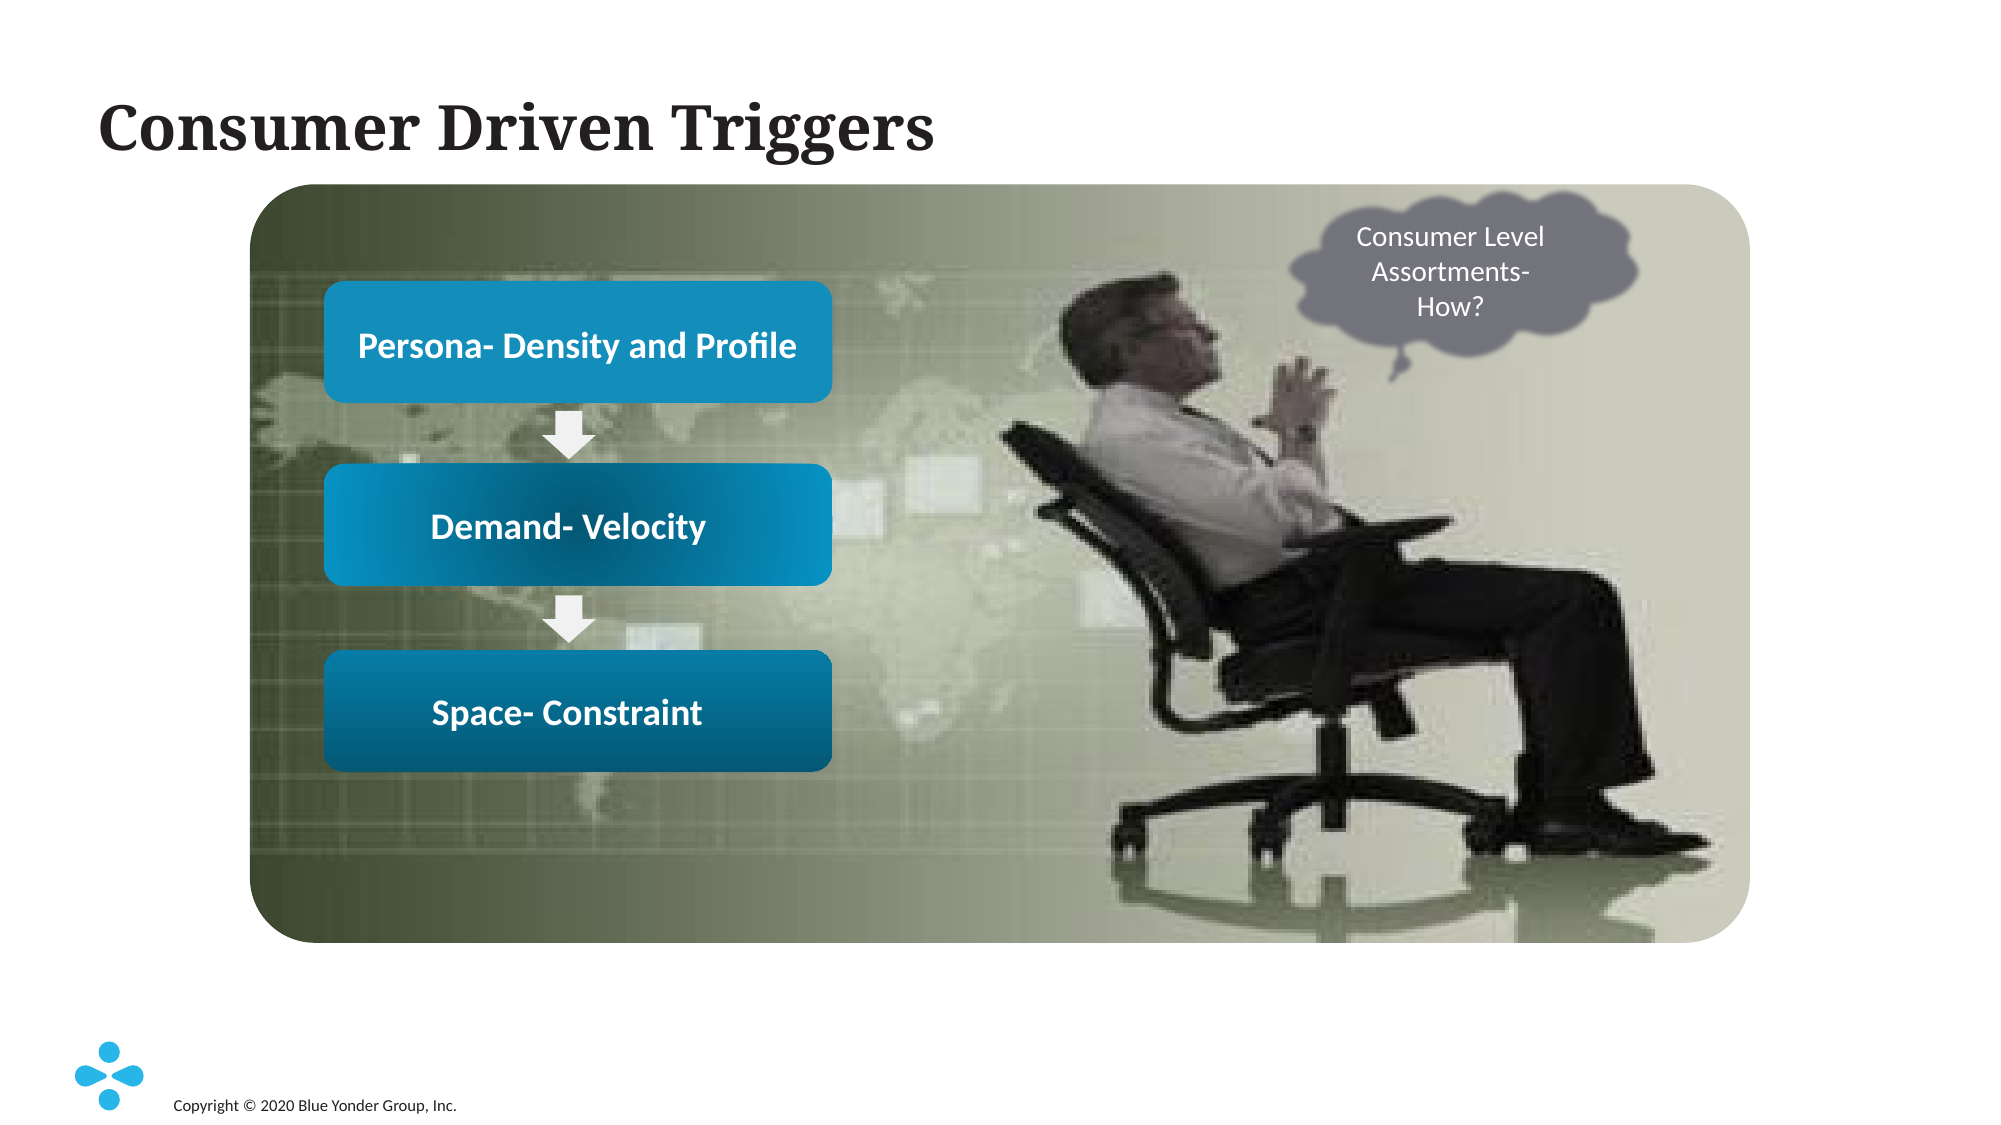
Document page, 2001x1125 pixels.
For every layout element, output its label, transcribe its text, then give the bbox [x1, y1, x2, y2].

title Consumer Driven Triggers [97, 94, 1903, 230]
picture [249, 184, 1750, 943]
